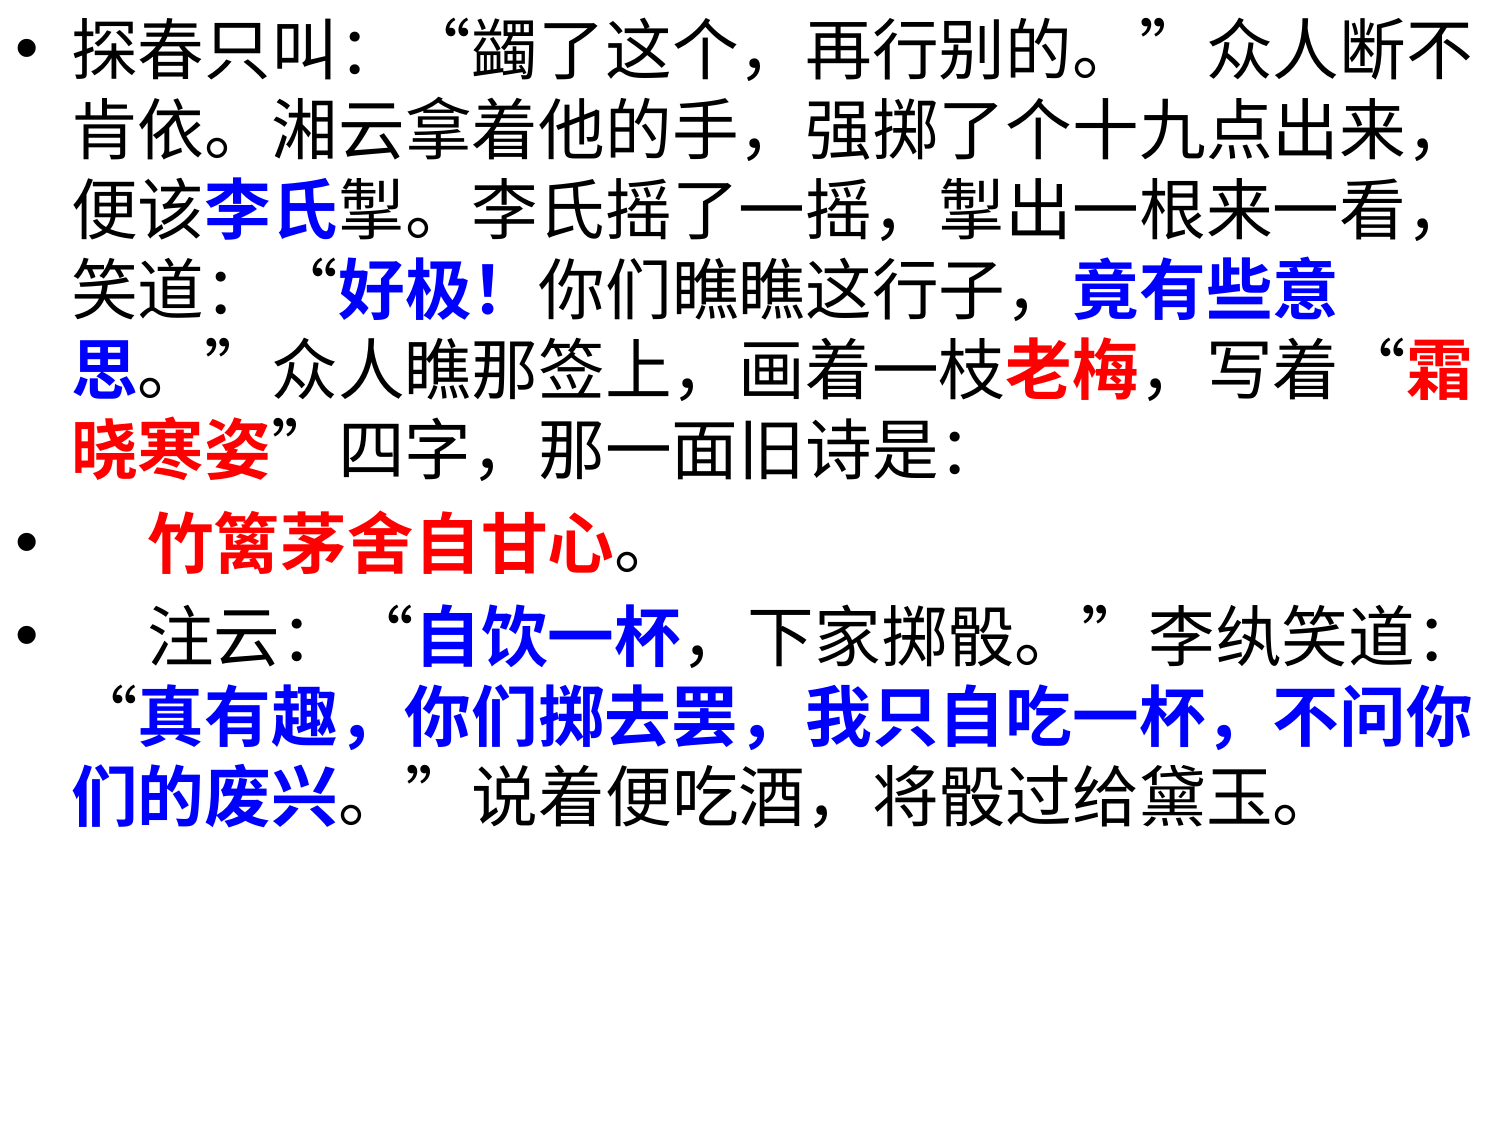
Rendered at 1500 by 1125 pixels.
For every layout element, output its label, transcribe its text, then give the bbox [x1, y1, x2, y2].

list 探春只叫：“蠲了这个，再行别的。”众人断不肯依。湘云拿着他的手，强掷了个十九点出来，便该李氏掣。李氏摇了一摇，掣出一根来一看，笑道：“好极！你们瞧瞧这行子，竟有些意思。”众人瞧那签上，画着一枝老梅，写着“霜晓寒姿”四字，那一面旧诗是： 竹篱茅舍自甘心。 注云：“自饮一杯，下家掷骰。”李纨笑道：“真有趣，你们掷去罢，我只自吃一杯，不问你们的废兴。”说着便吃酒，将骰过给黛玉。 [0, 0, 1500, 1125]
